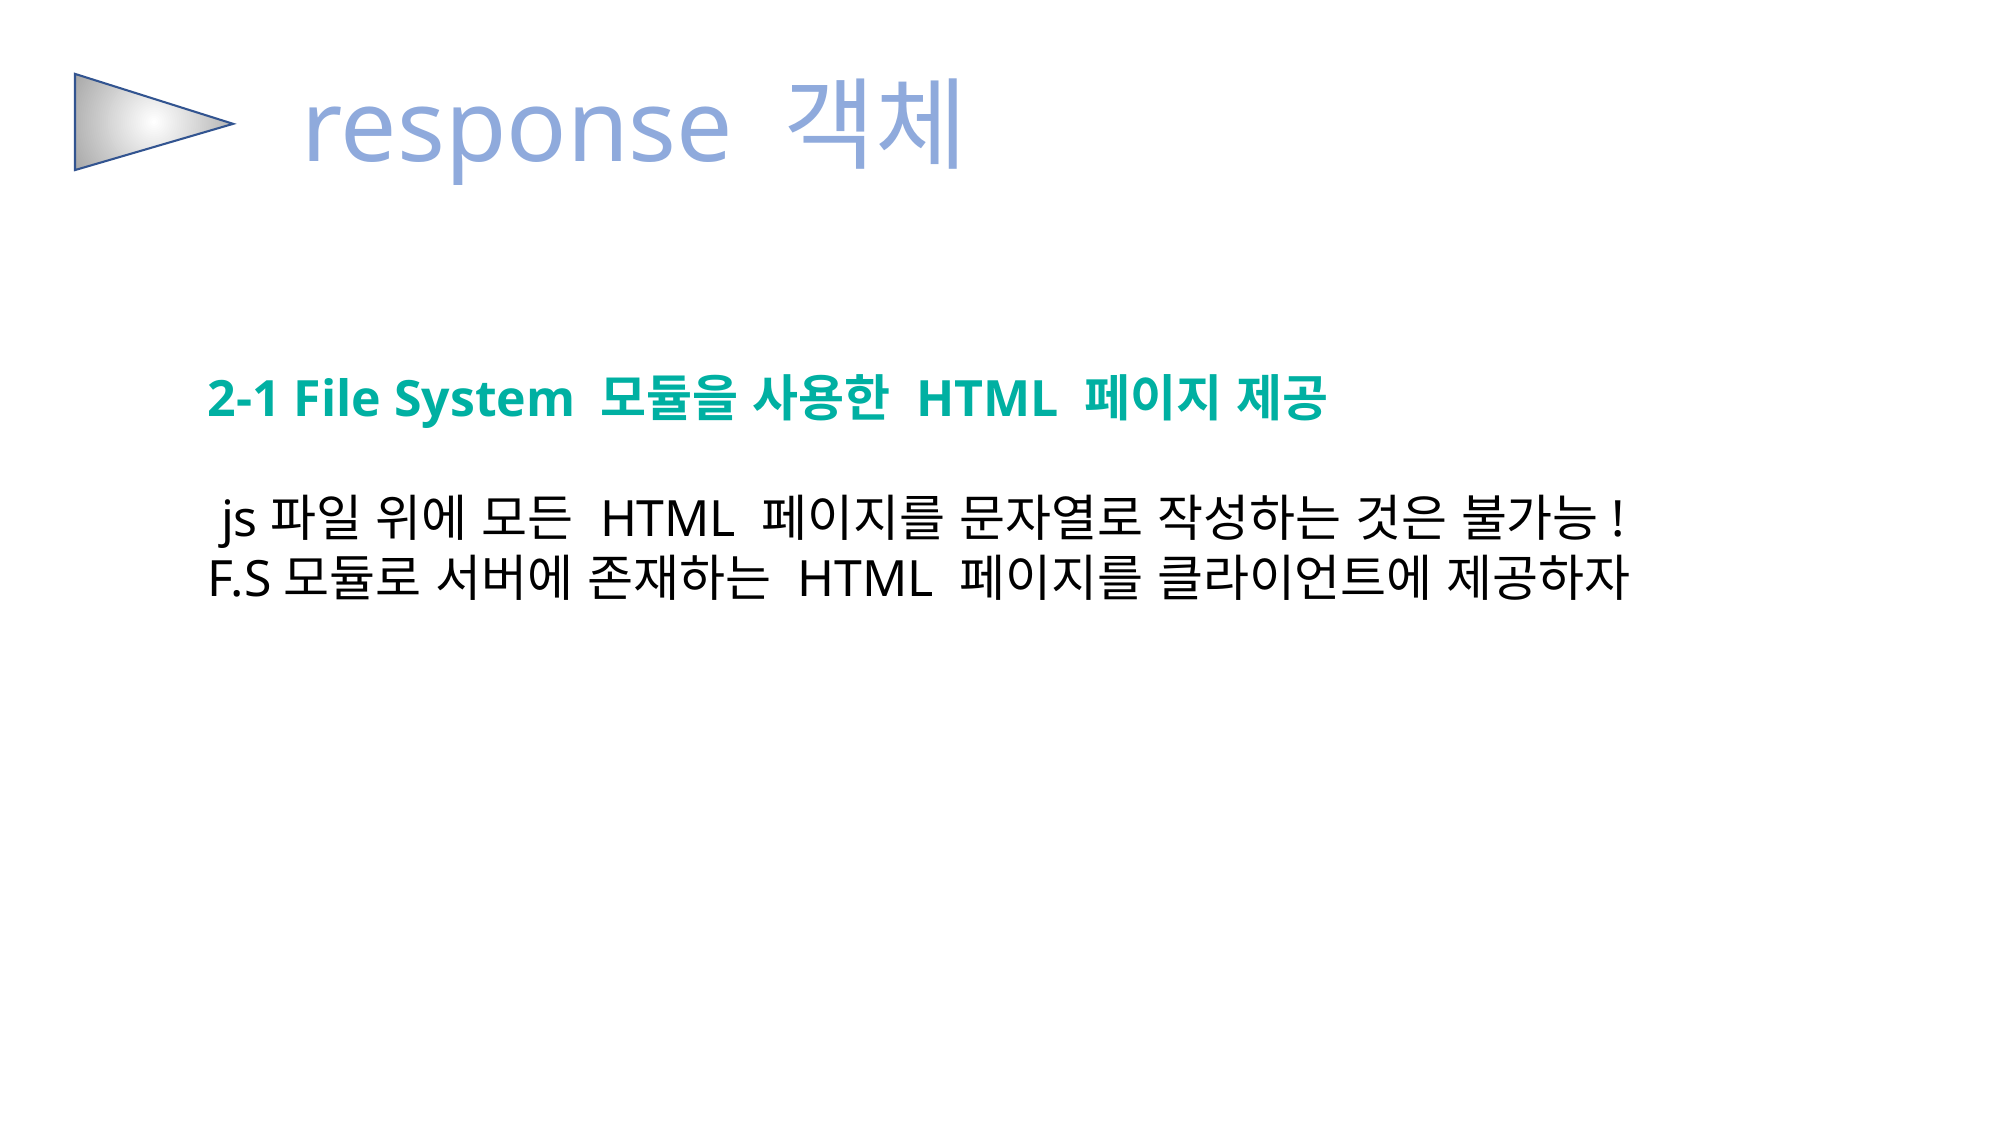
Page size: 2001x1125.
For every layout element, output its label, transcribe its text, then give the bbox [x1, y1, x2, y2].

text_box [73, 72, 237, 172]
text_box 2-1 File System 모듈을 사용한 HTML 페이지 제공 js파일 위에 모든 HTML 페이지를 문자열로 작성하는 것은 불가능! F.S모듈로 서버에 존재하는 HTML 페이지를 클라이언트에 제공하자 [193, 359, 1807, 614]
text_box response 객체 [286, 53, 1191, 189]
